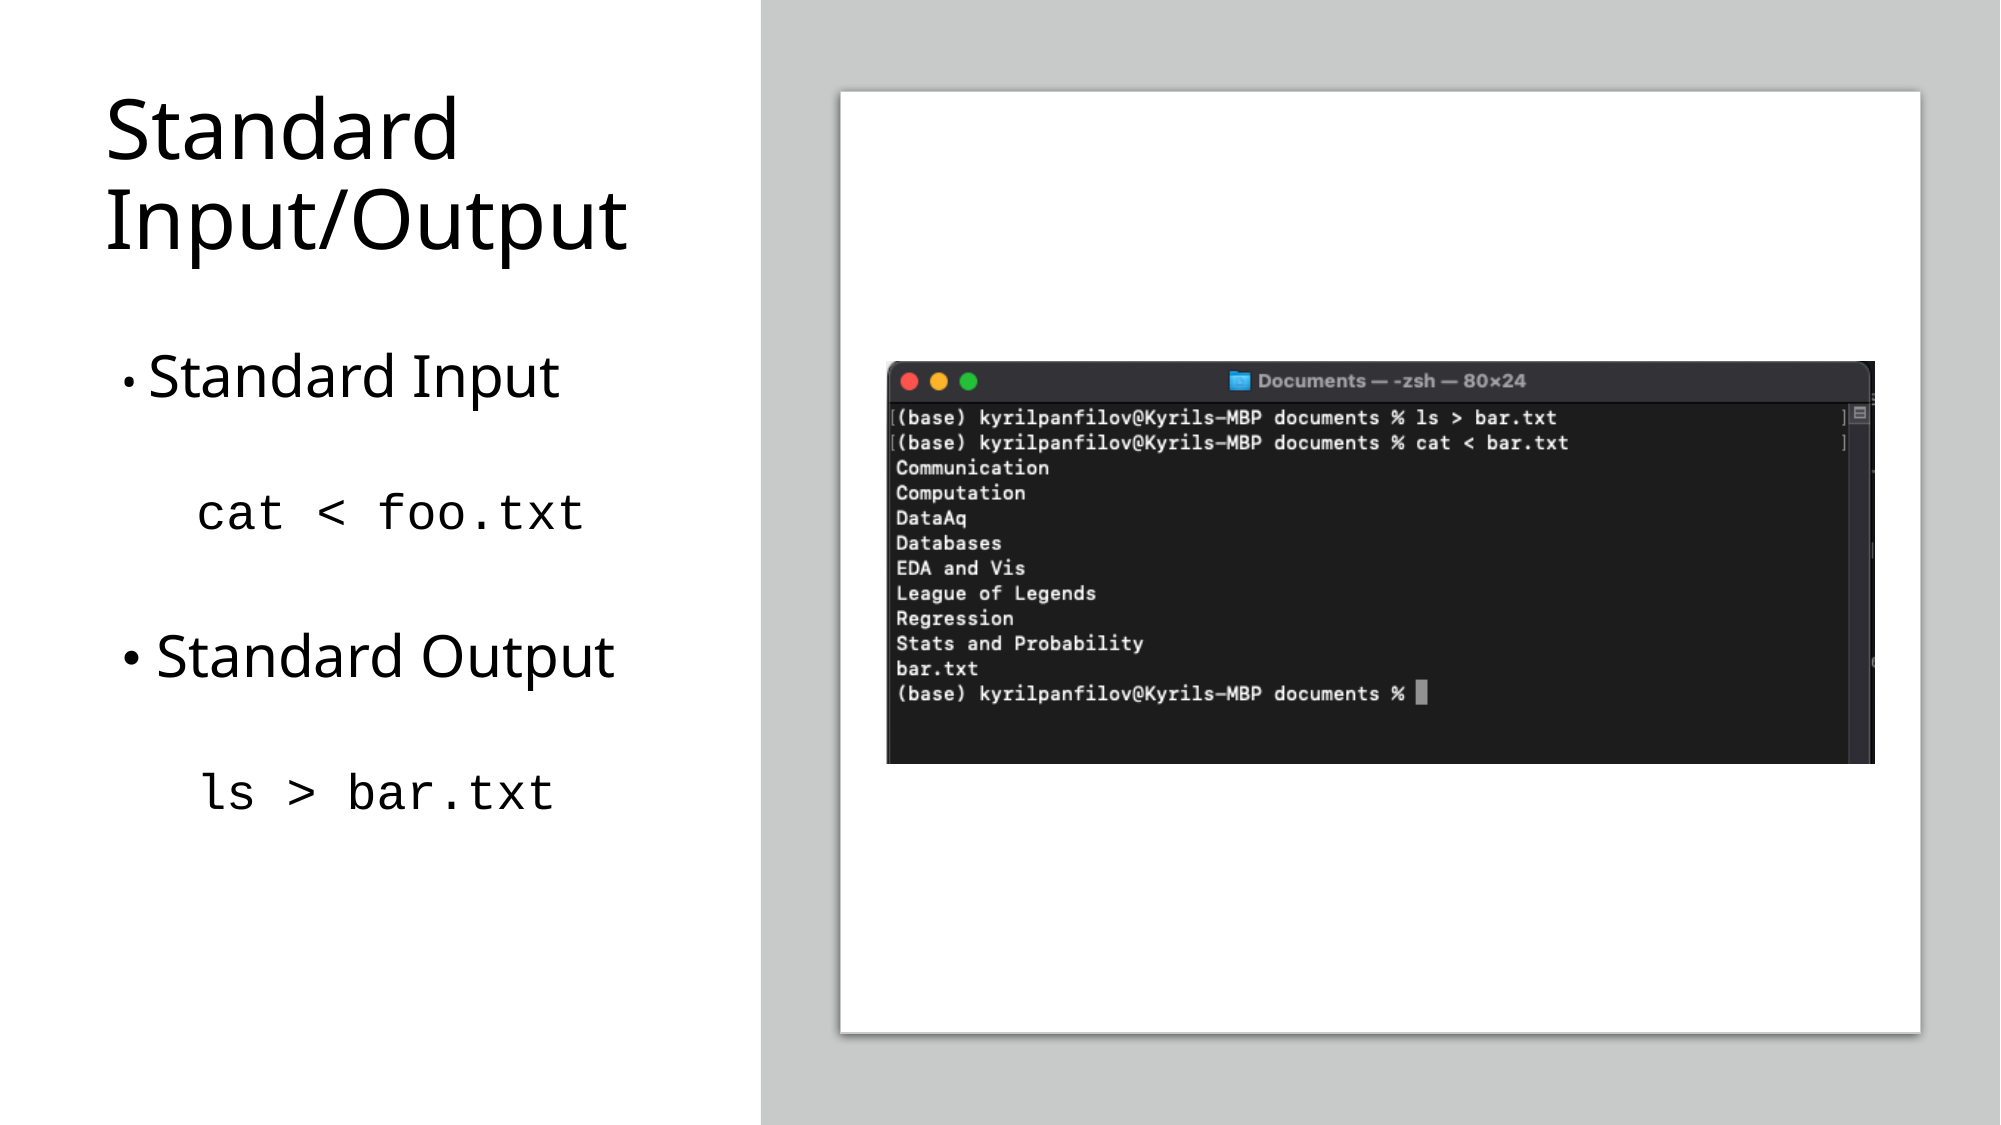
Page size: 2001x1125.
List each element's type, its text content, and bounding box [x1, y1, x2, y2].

picture [886, 360, 1875, 764]
text_box [760, 0, 2000, 1125]
list • Standard Input cat < foo.txt • Standard Output ls > bar.txt [106, 339, 682, 961]
title Standard Input/Output [90, 44, 666, 311]
text_box [839, 90, 1922, 1034]
